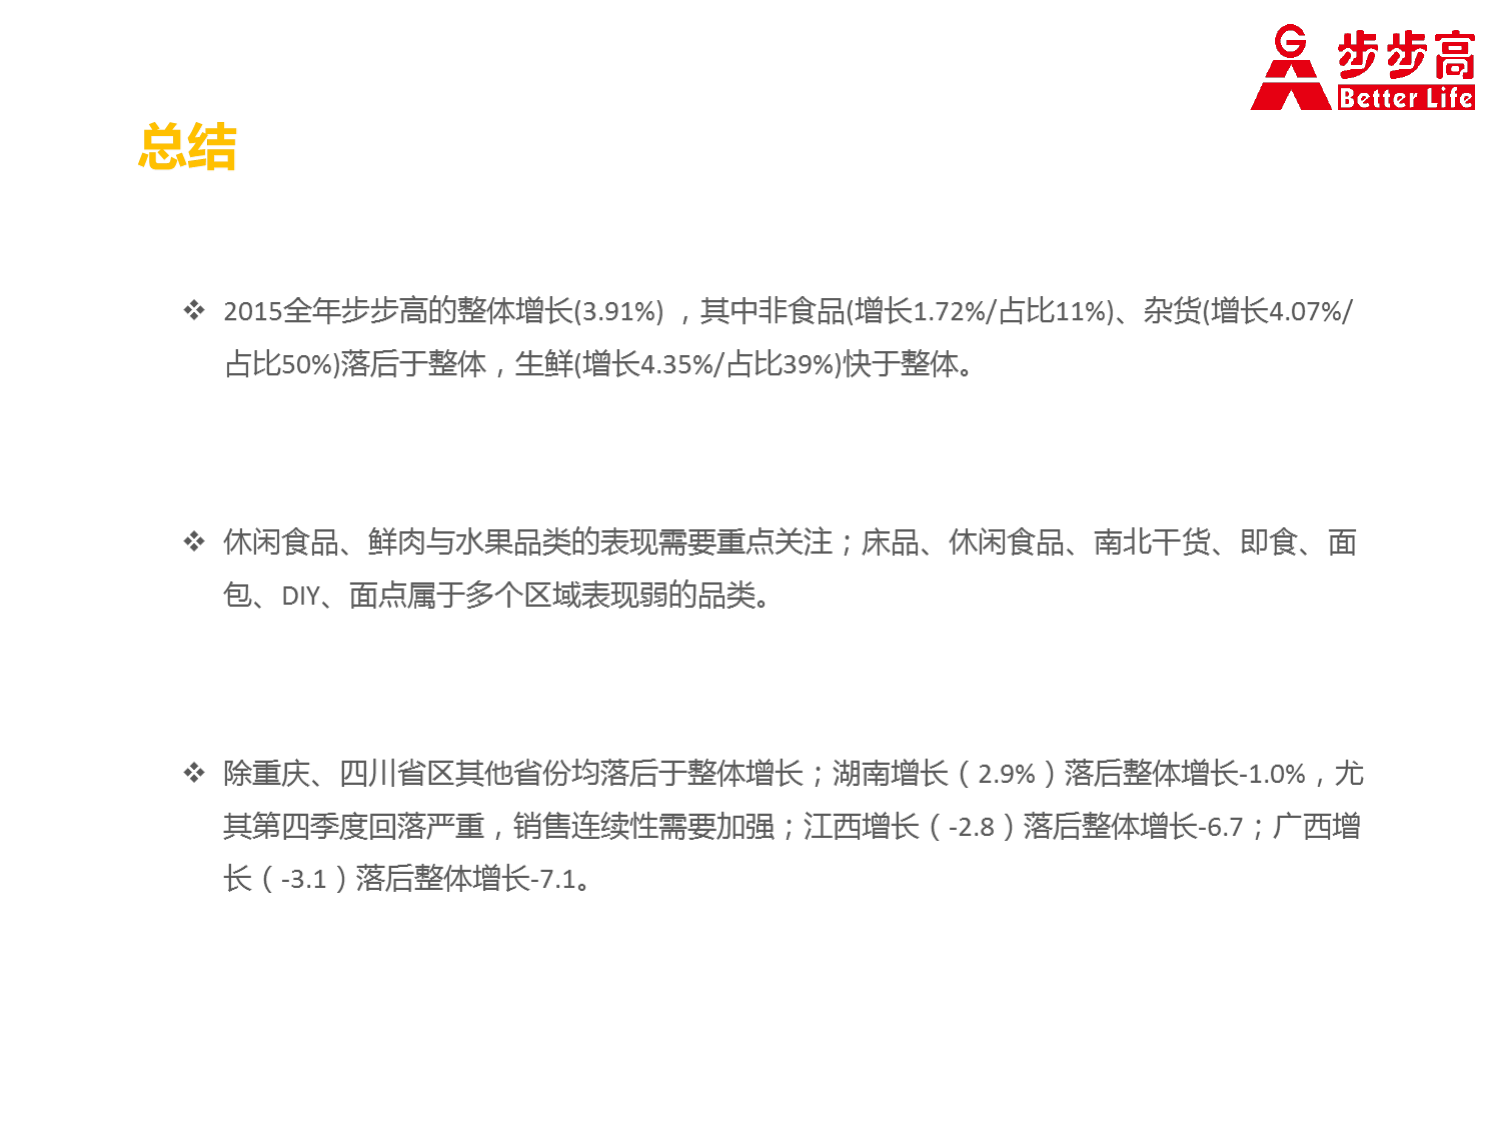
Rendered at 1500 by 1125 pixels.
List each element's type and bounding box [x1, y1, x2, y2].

picture [107, 24, 1475, 1025]
